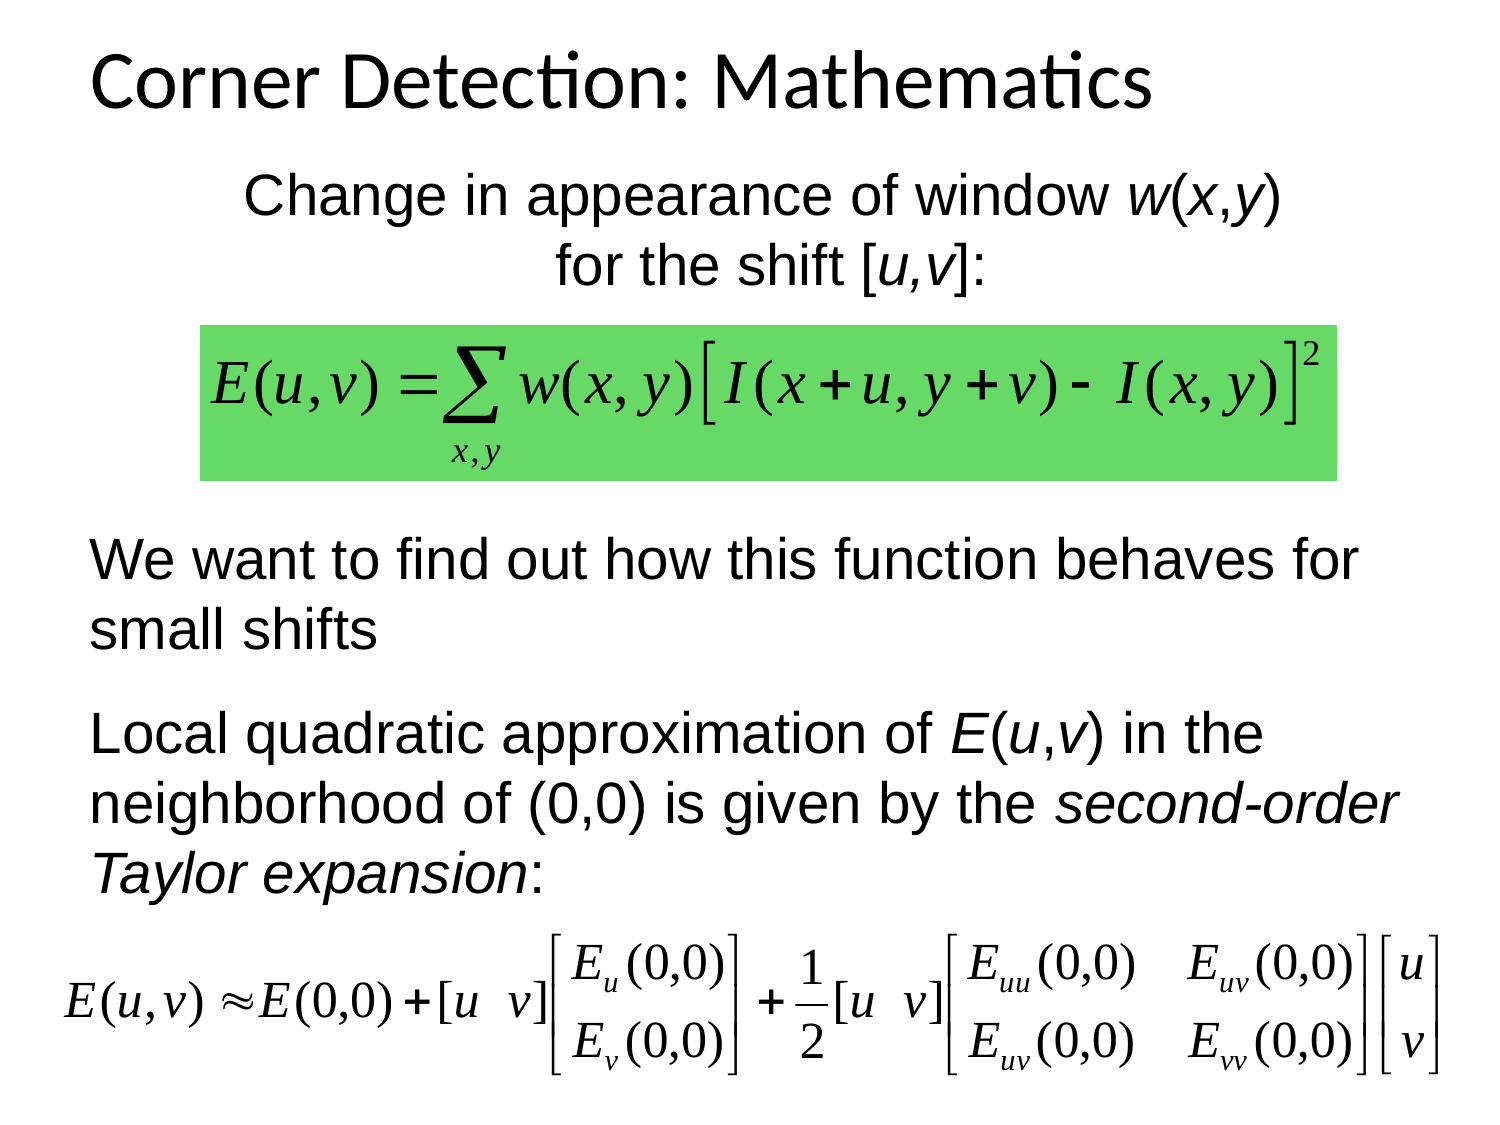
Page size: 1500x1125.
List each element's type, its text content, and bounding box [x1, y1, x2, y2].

text_box We want to find out how this function behaves for small shifts [74, 514, 1434, 669]
text_box Change in appearance of window w(x,y) for the shift [u,v]: [229, 149, 1314, 305]
title Corner Detection: Mathematics [74, 0, 1426, 151]
text_box Local quadratic approximation of E(u,v) in the neighborhood of (0,0) is given by the second-order Taylor expansion: [74, 687, 1457, 913]
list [54, 922, 1458, 1088]
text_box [199, 324, 1338, 482]
